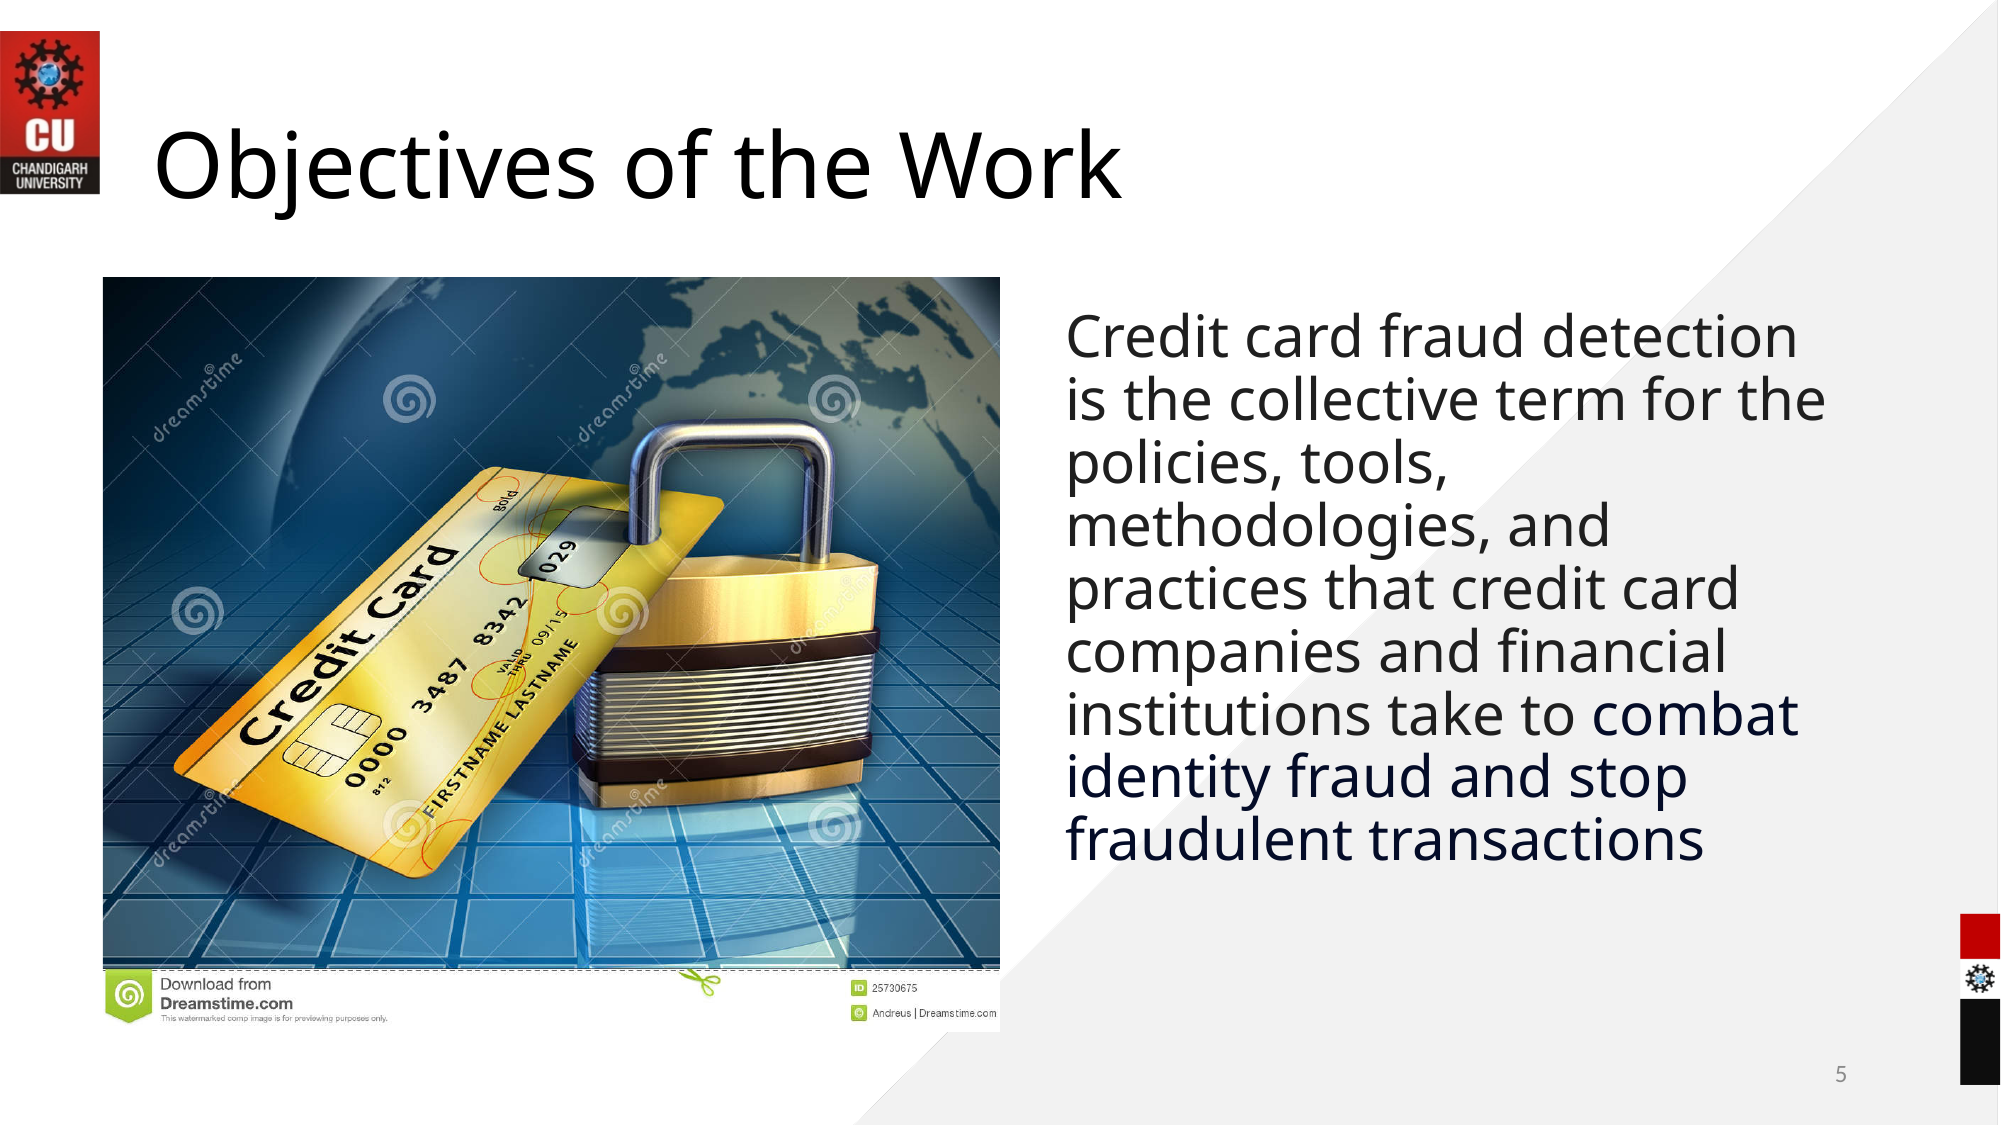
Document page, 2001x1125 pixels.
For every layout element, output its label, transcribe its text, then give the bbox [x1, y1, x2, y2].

list Credit card fraud detection is the collective term for the policies, tools, methodologies, and practices that credit card companies and financial institutions take to combat identity fraud and stop fraudulent transactions [1050, 299, 1863, 1014]
picture [0, 0, 2001, 1125]
title Objectives of the Work [137, 59, 1863, 278]
slide_number 5 [1412, 1042, 1863, 1103]
